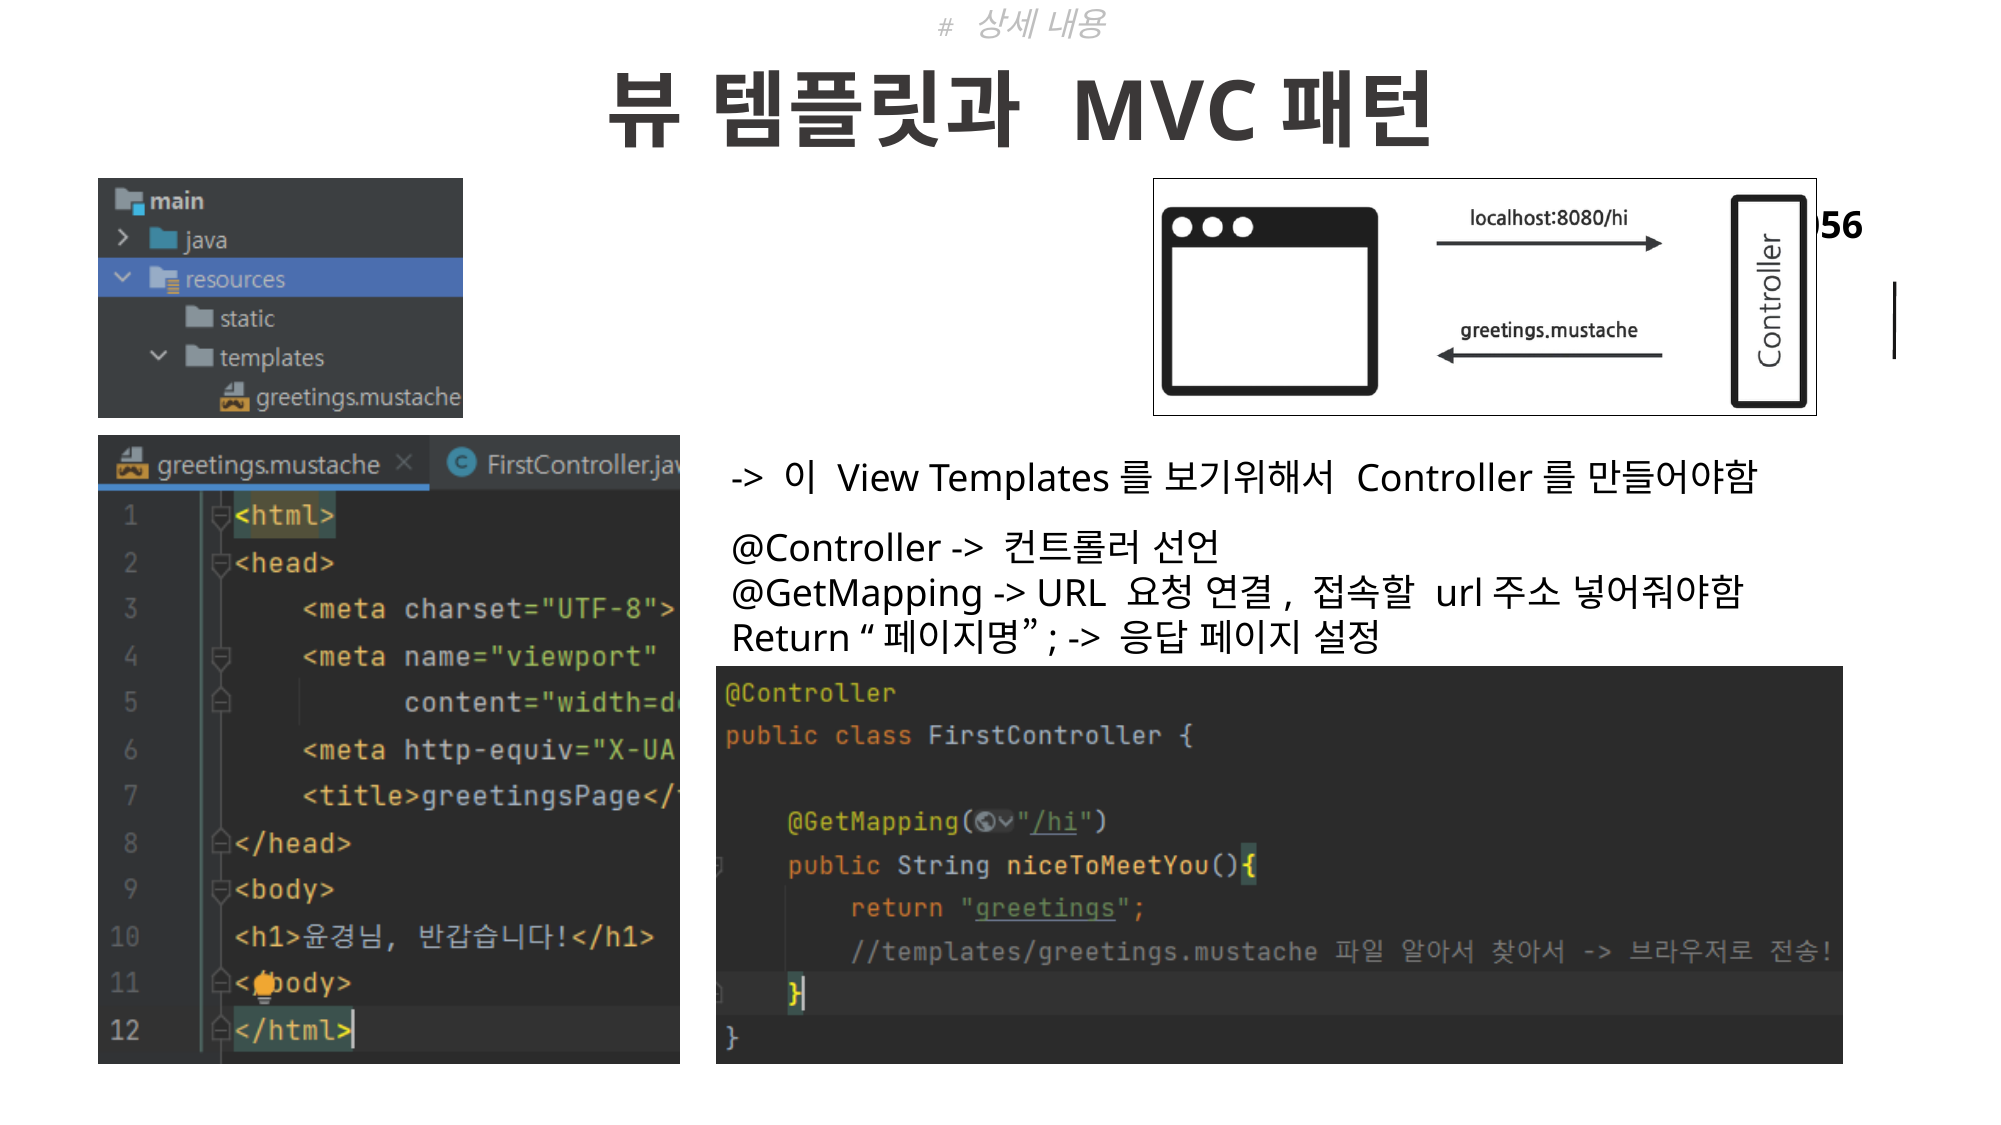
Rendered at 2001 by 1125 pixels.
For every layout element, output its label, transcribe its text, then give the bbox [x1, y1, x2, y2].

picture [98, 435, 680, 1064]
text_box # 상세 내용 [696, 0, 1346, 62]
picture [1153, 178, 1817, 416]
picture [98, 178, 463, 418]
text_box -> 이 View Templates를 보기위해서 Controller를 만들어야함 [716, 446, 1785, 506]
text_box @Controller -> 컨트롤러 선언 @GetMapping -> URL 요청 연결, 접속할 url주소 넣어줘야함 Return “페이지명”; -> 응답 페이지 설정 [716, 516, 1843, 666]
text_box 뷰 템플릿과 MVC패턴 [370, 61, 1672, 196]
picture [716, 666, 1844, 1064]
